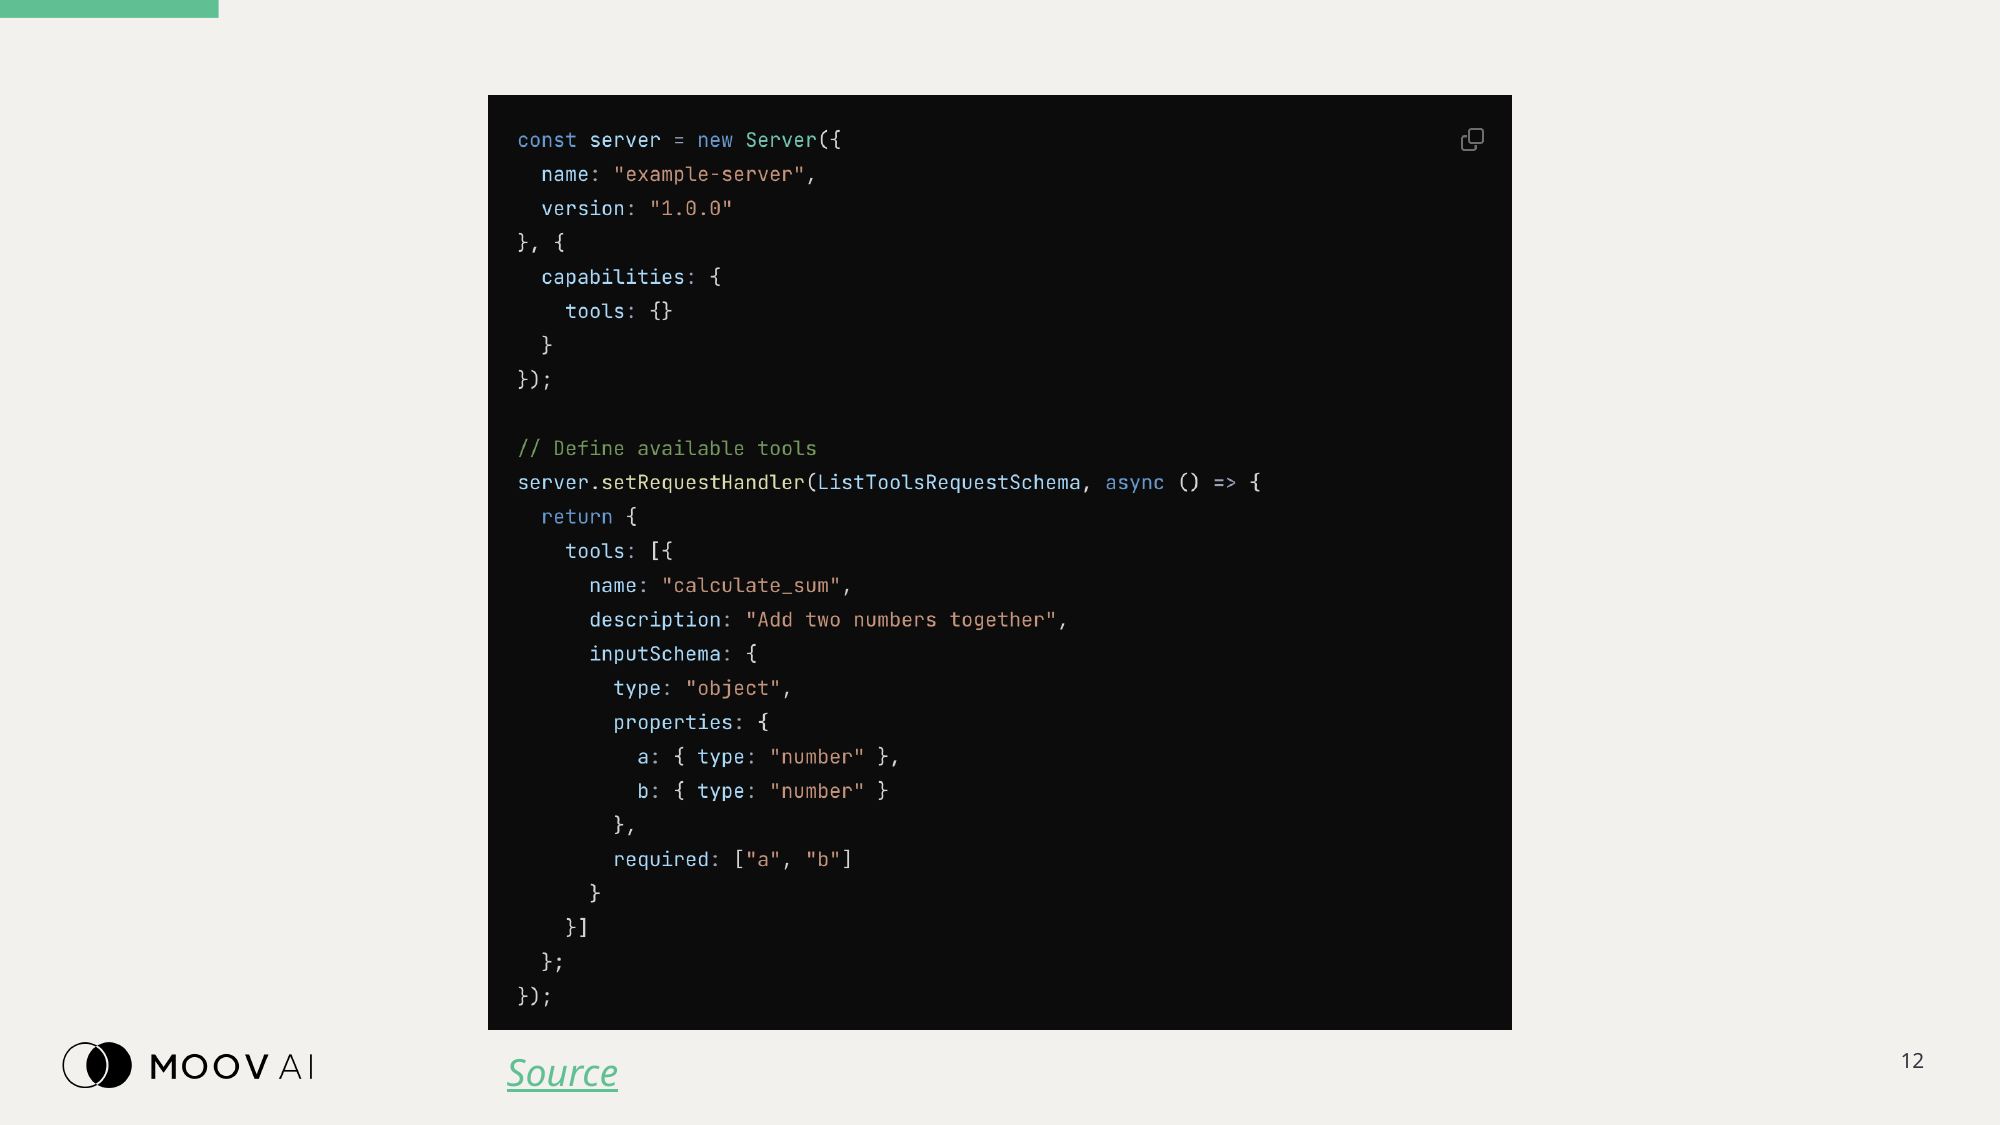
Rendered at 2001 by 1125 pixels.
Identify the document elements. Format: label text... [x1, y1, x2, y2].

slide_number 12 [1887, 1041, 1938, 1082]
picture [60, 1042, 314, 1088]
picture [488, 95, 1512, 1030]
text_box Source [491, 1041, 634, 1107]
